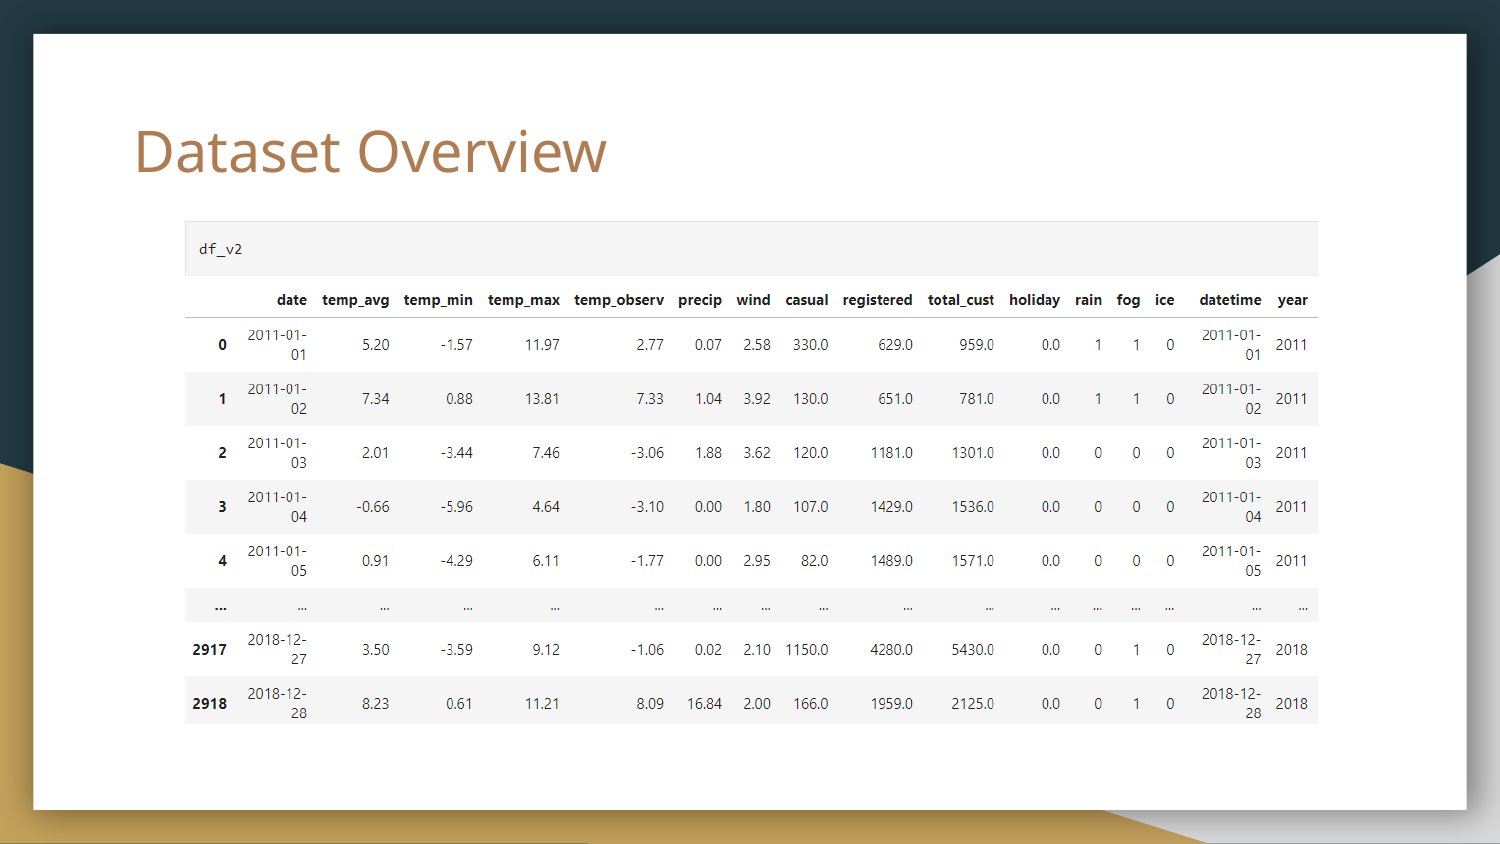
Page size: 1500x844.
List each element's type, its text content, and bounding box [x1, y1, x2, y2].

title Dataset Overview [118, 99, 627, 202]
picture [181, 221, 1319, 725]
